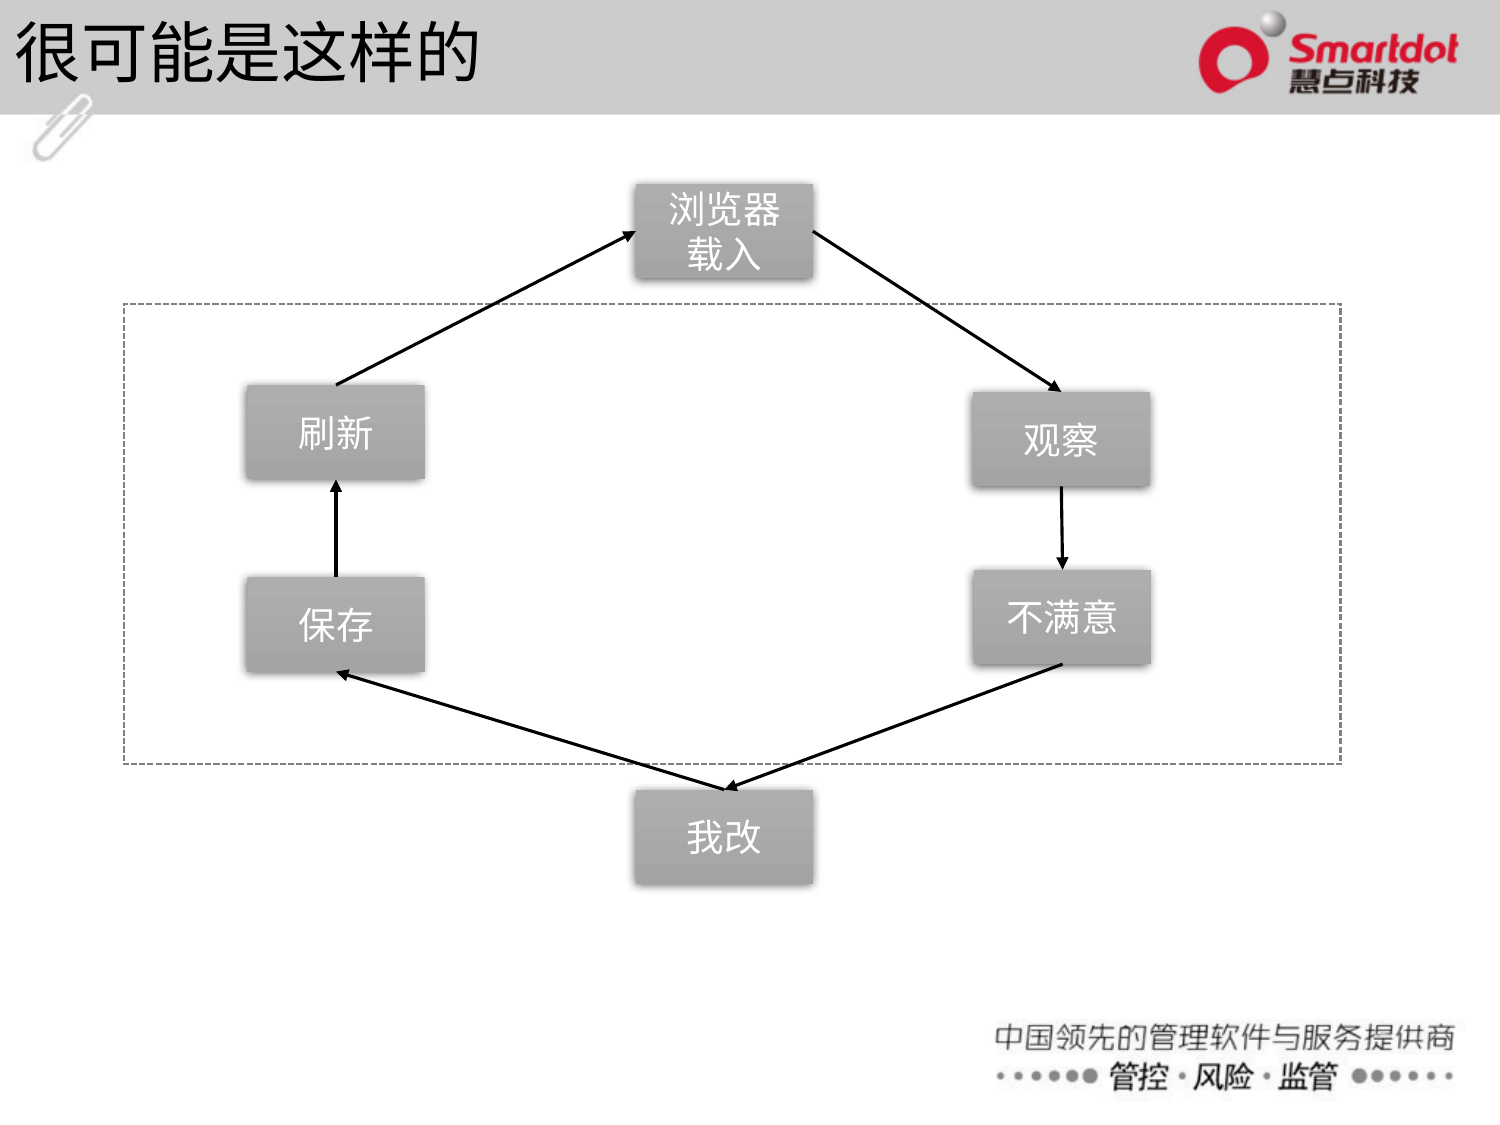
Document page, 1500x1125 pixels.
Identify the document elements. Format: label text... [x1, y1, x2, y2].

text_box 很可能是这样的 [0, 3, 815, 99]
text_box 浏览器 载入 [635, 183, 813, 279]
picture [0, 0, 1500, 1125]
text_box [724, 663, 1063, 790]
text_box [812, 230, 1062, 393]
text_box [335, 230, 636, 386]
text_box 我改 [635, 799, 813, 885]
text_box [122, 302, 1343, 767]
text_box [335, 671, 725, 790]
